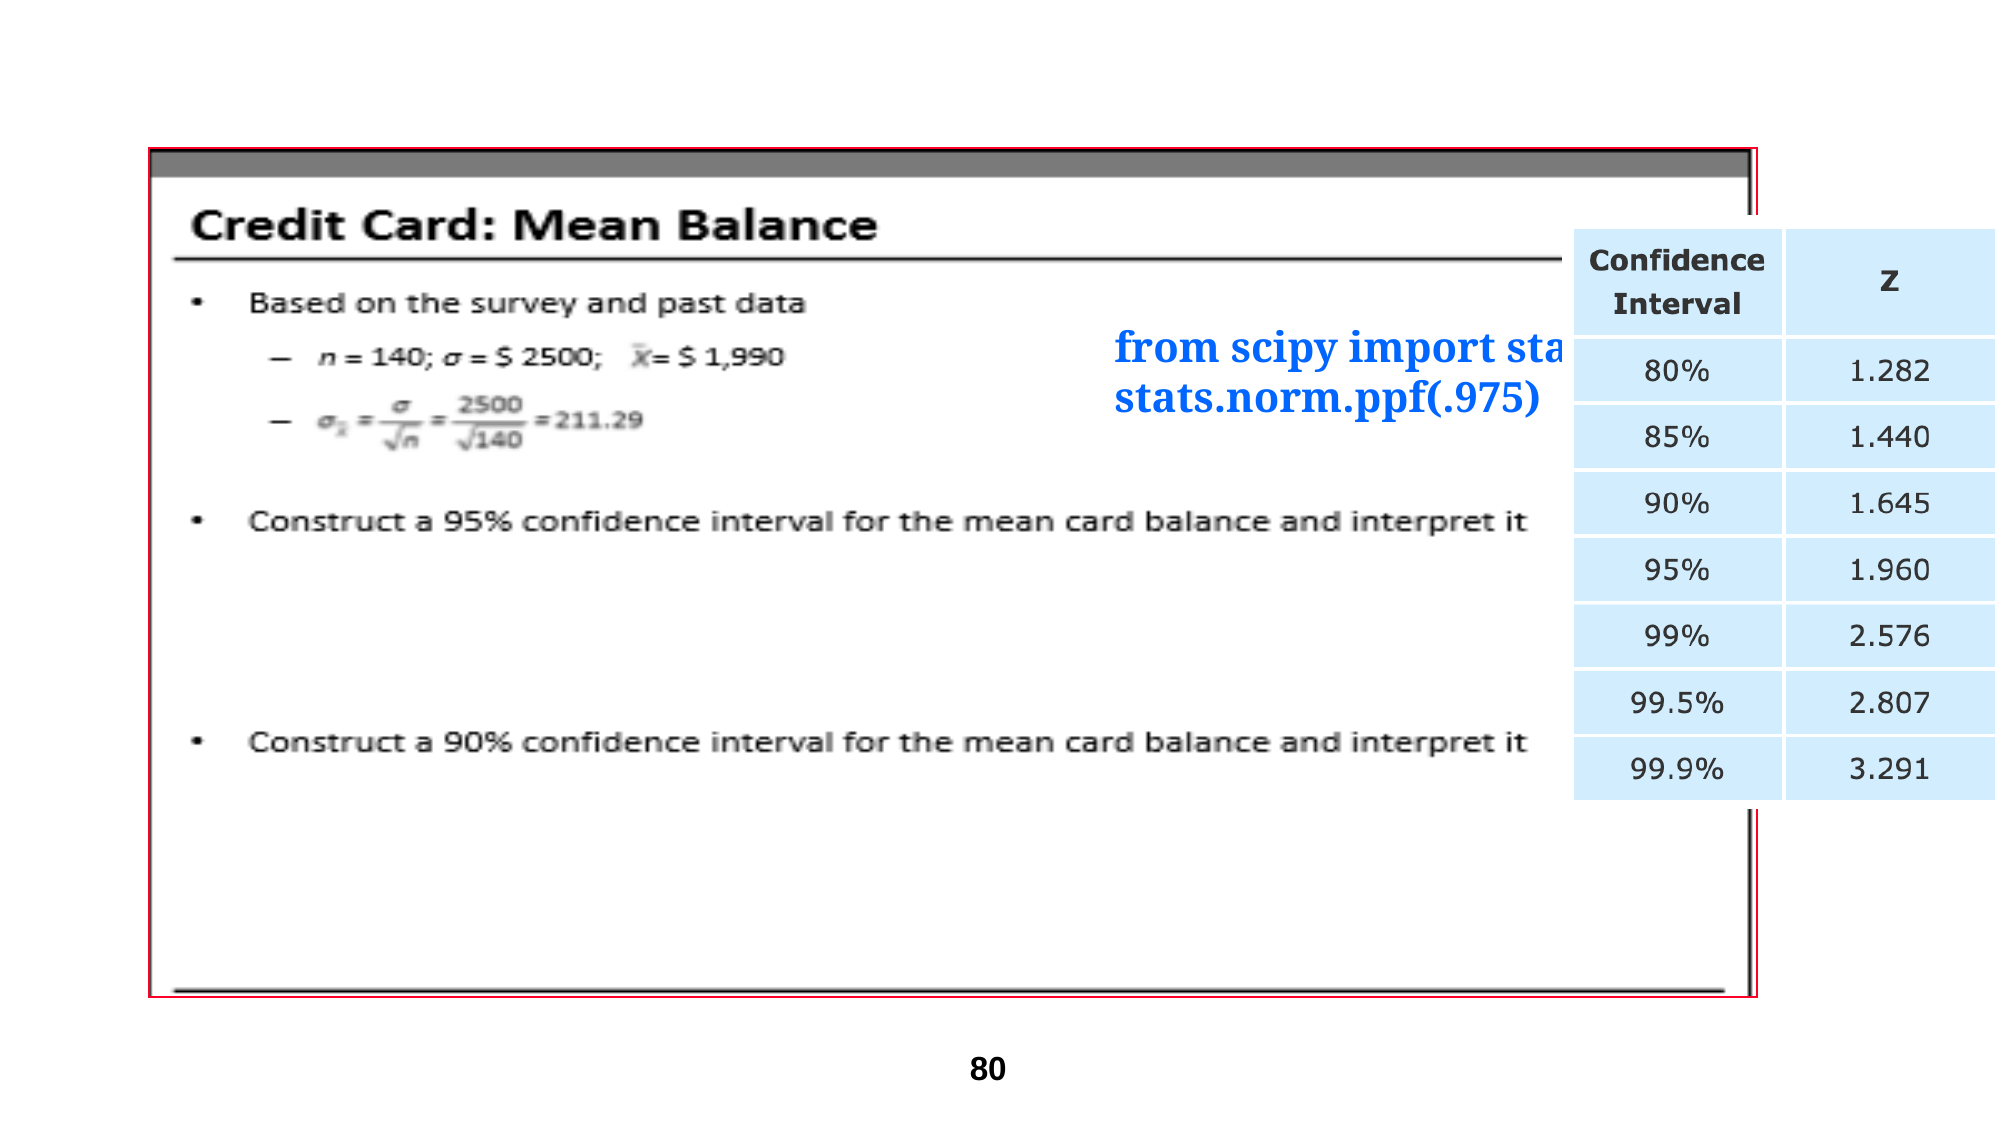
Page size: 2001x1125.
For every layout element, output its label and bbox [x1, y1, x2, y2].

picture [149, 148, 2000, 996]
